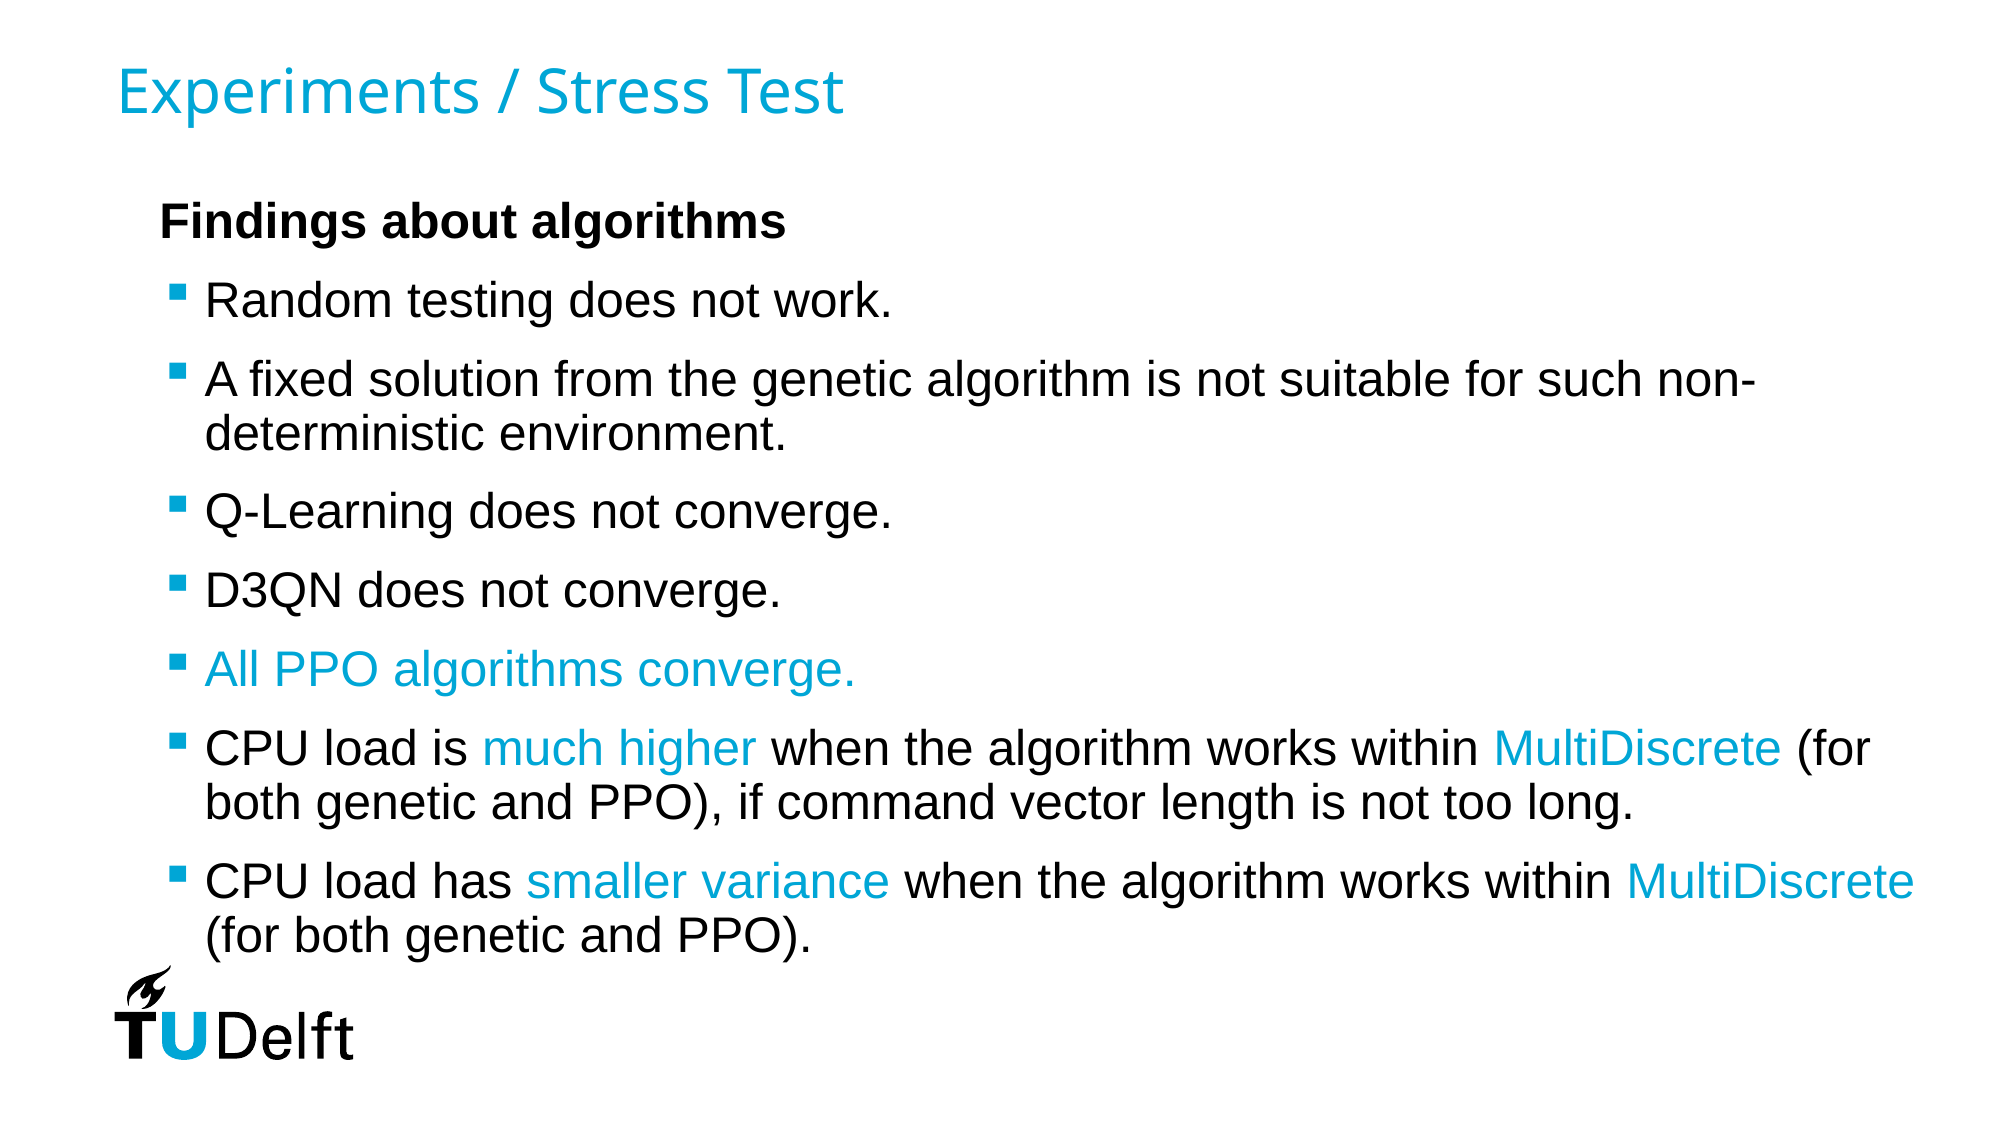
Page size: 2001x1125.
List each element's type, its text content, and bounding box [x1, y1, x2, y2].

title Experiments / Stress Test [115, 59, 1885, 142]
list Findings about algorithms Random testing does not work. A fixed solution from the genetic algorithm is not suitable for such non-deterministic environment. Q-Learning does not converge. D3QN does not converge. All PPO algorithms converge. CPU load is much higher when the algorithm works within MultiDiscrete (for both genetic and PPO), if command vector length is not too long. CPU load has smaller variance when the algorithm works within MultiDiscrete (for both genetic and PPO). [115, 194, 1976, 1044]
